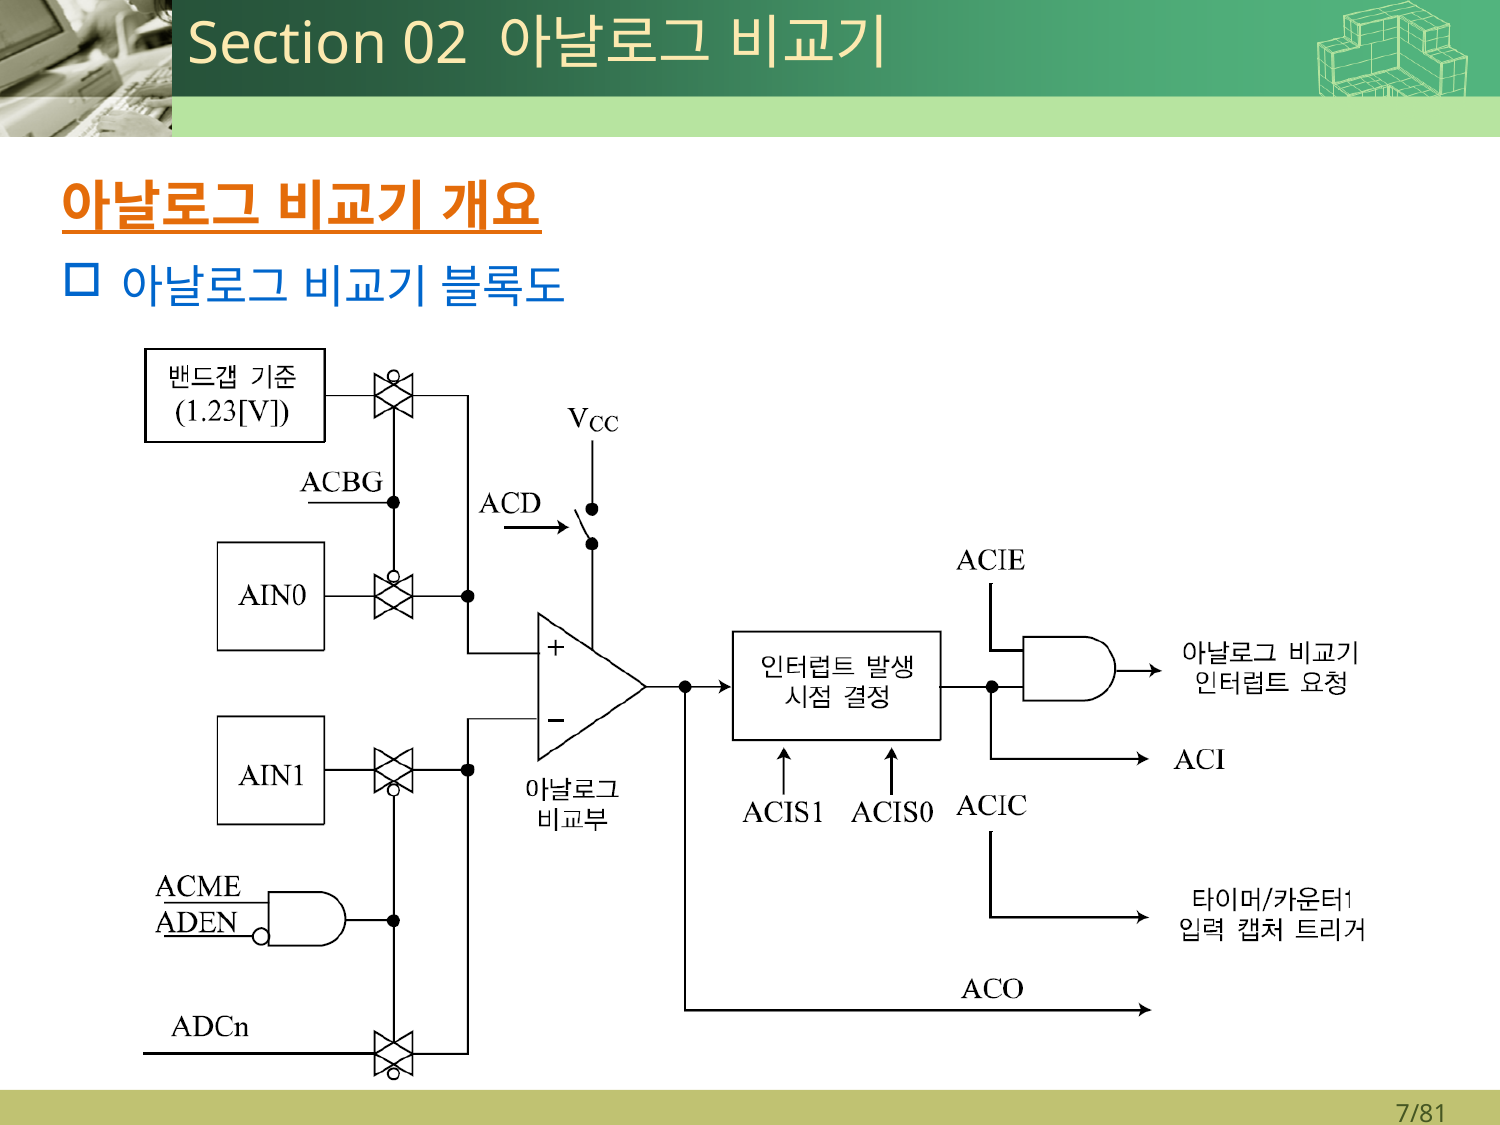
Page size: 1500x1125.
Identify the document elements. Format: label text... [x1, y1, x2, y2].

title Section 02 아날로그 비교기 [172, 75, 1500, 94]
picture [0, 75, 1500, 151]
text_box [0, 0, 1500, 75]
list 아날로그 비교기 개요 아날로그 비교기 블록도 [46, 164, 1459, 1067]
picture [126, 334, 1380, 1088]
